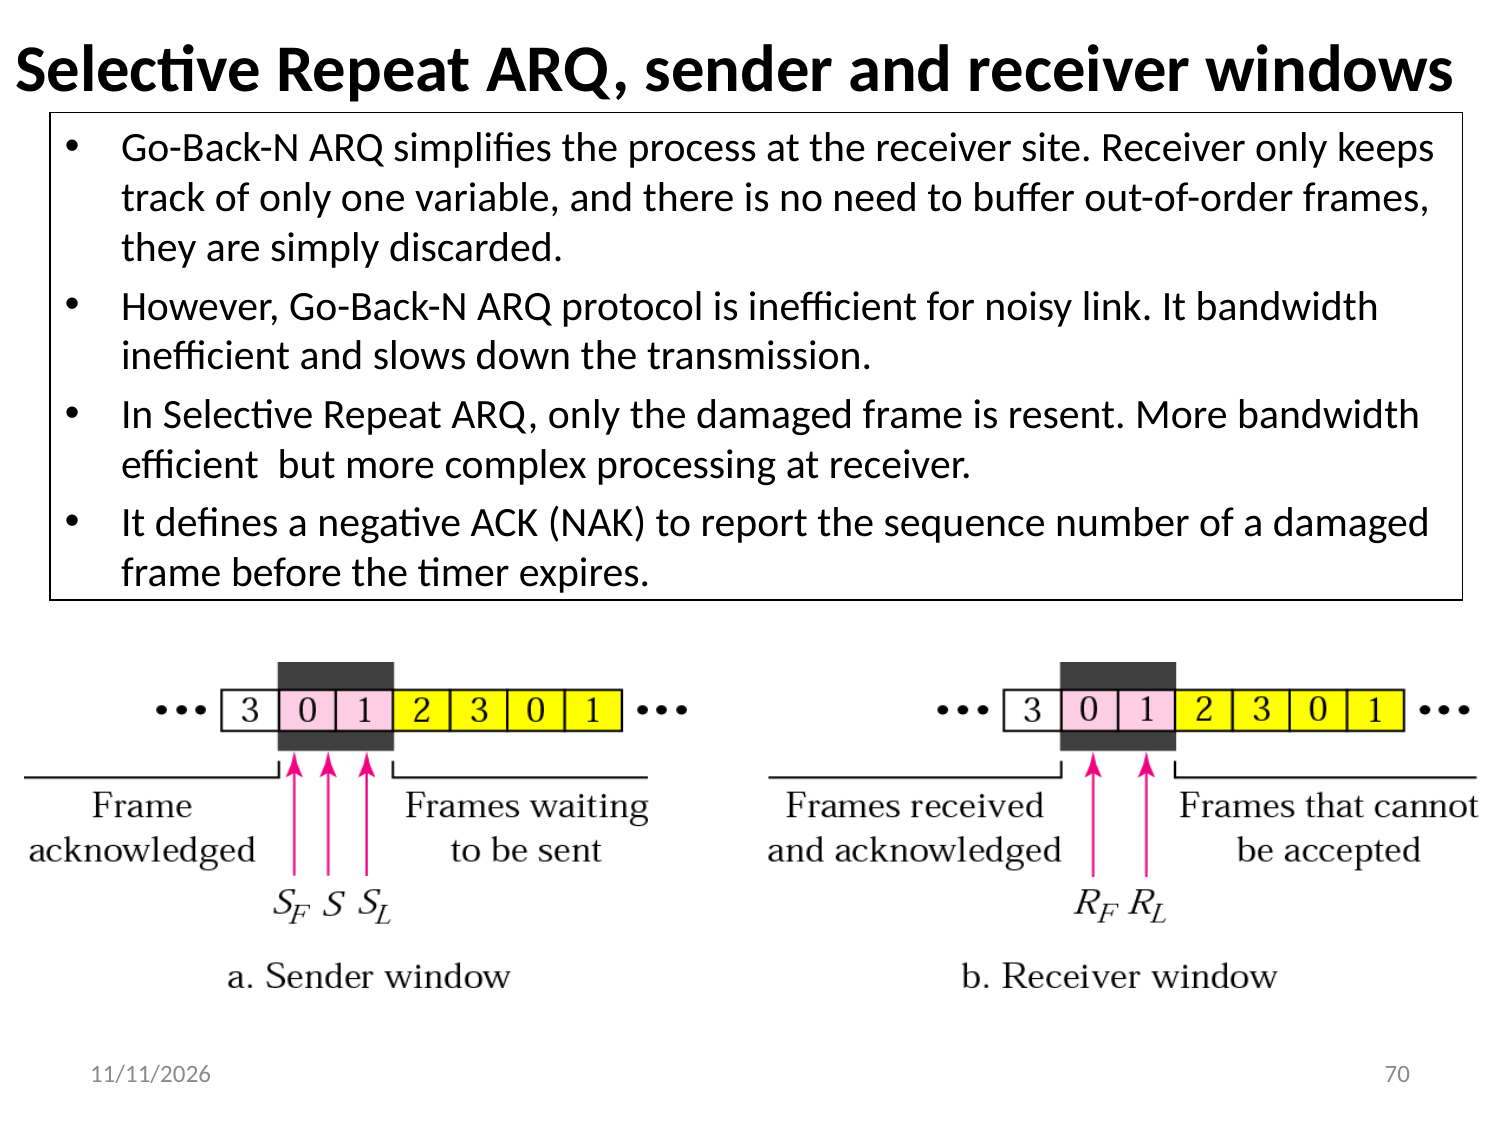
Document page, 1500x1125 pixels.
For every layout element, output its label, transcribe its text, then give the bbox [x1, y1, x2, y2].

slide_number 70 [1074, 1042, 1425, 1103]
text_box Go-Back-N ARQ simplifies the process at the receiver site. Receiver only keeps track of only one variable, and there is no need to buffer out-of-order frames, they are simply discarded. However, Go-Back-N ARQ protocol is inefficient for noisy link. It bandwidth inefficient and slows down the transmission. In Selective Repeat ARQ, only the damaged frame is resent. More bandwidth efficient but more complex processing at receiver. It defines a negative ACK (NAK) to report the sequence number of a damaged frame before the timer expires. [49, 112, 1463, 600]
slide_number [75, 1042, 425, 1103]
title Selective Repeat ARQ, sender and receiver windows [0, 0, 1500, 113]
picture [24, 662, 1480, 998]
